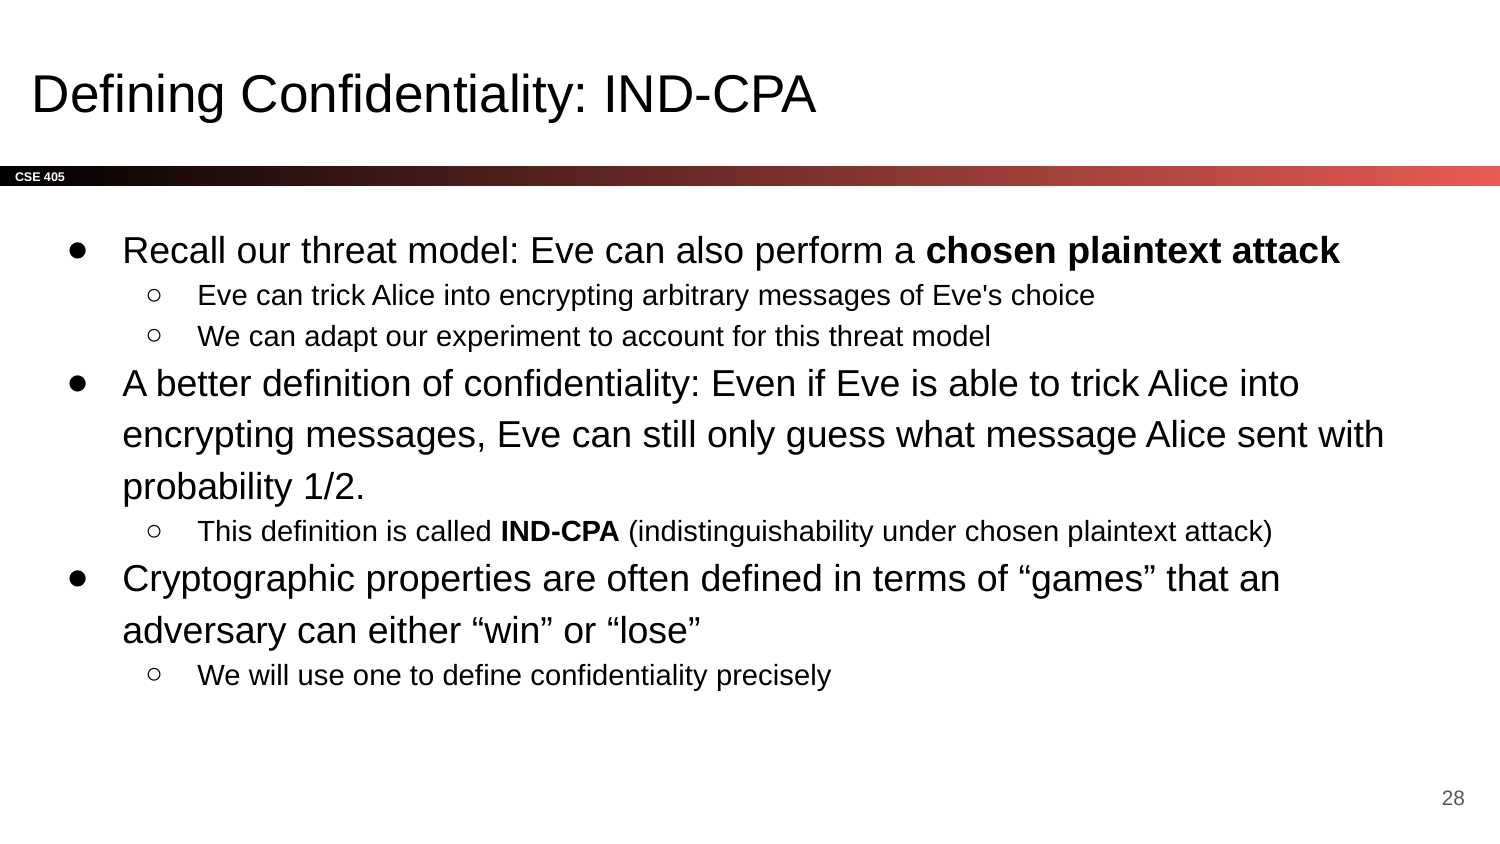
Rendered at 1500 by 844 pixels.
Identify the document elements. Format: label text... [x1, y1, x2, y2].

title Defining Confidentiality: IND-CPA [16, 44, 1415, 139]
slide_number ‹#› [1389, 764, 1480, 830]
list Recall our threat model: Eve can also perform a chosen plaintext attack Eve can trick Alice into encrypting arbitrary messages of Eve's choice We can adapt our experiment to account for this threat model A better definition of confidentiality: Even if Eve is able to trick Alice into encrypting messages, Eve can still only guess what message Alice sent with probability 1/2. This definition is called IND-CPA (indistinguishability under chosen plaintext attack) Cryptographic properties are often defined in terms of “games” that an adversary can either “win” or “lose” We will use one to define confidentiality precisely [32, 204, 1431, 823]
